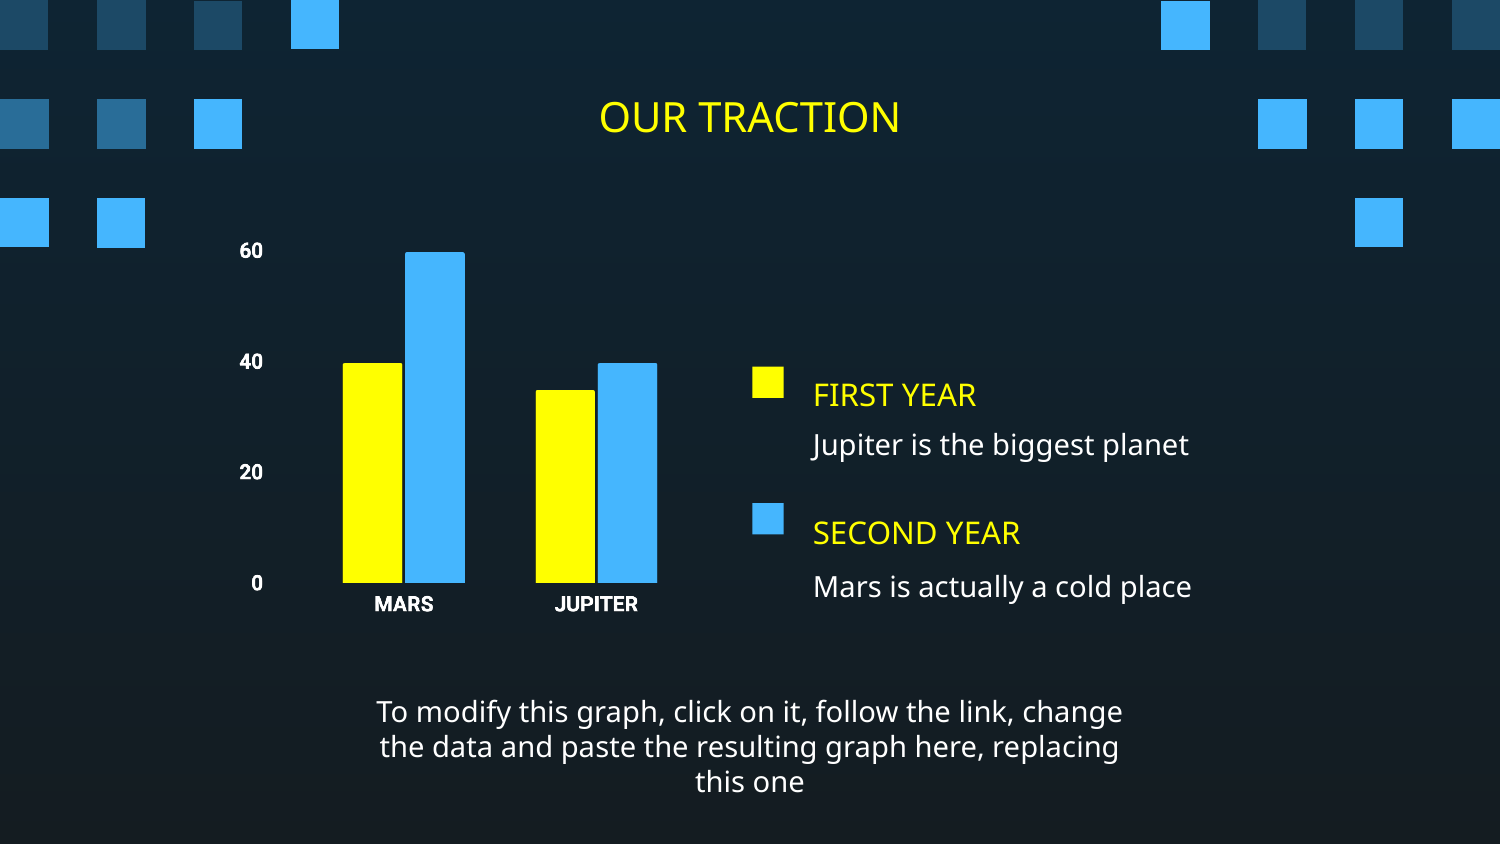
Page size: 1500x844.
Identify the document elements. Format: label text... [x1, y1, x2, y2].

title OUR TRACTION [117, 88, 1383, 144]
text_box To modify this graph, click on it, follow the link, change the data and paste the resulting graph here, replacing this one [342, 677, 1158, 743]
subtitle FIRST YEAR [798, 355, 1274, 426]
text_box [752, 503, 784, 535]
text_box Jupiter is the biggest planet [798, 426, 1274, 464]
subtitle SECOND YEAR [798, 503, 1274, 555]
text_box Mars is actually a cold place [798, 555, 1274, 600]
picture [226, 220, 678, 623]
text_box [752, 366, 784, 398]
